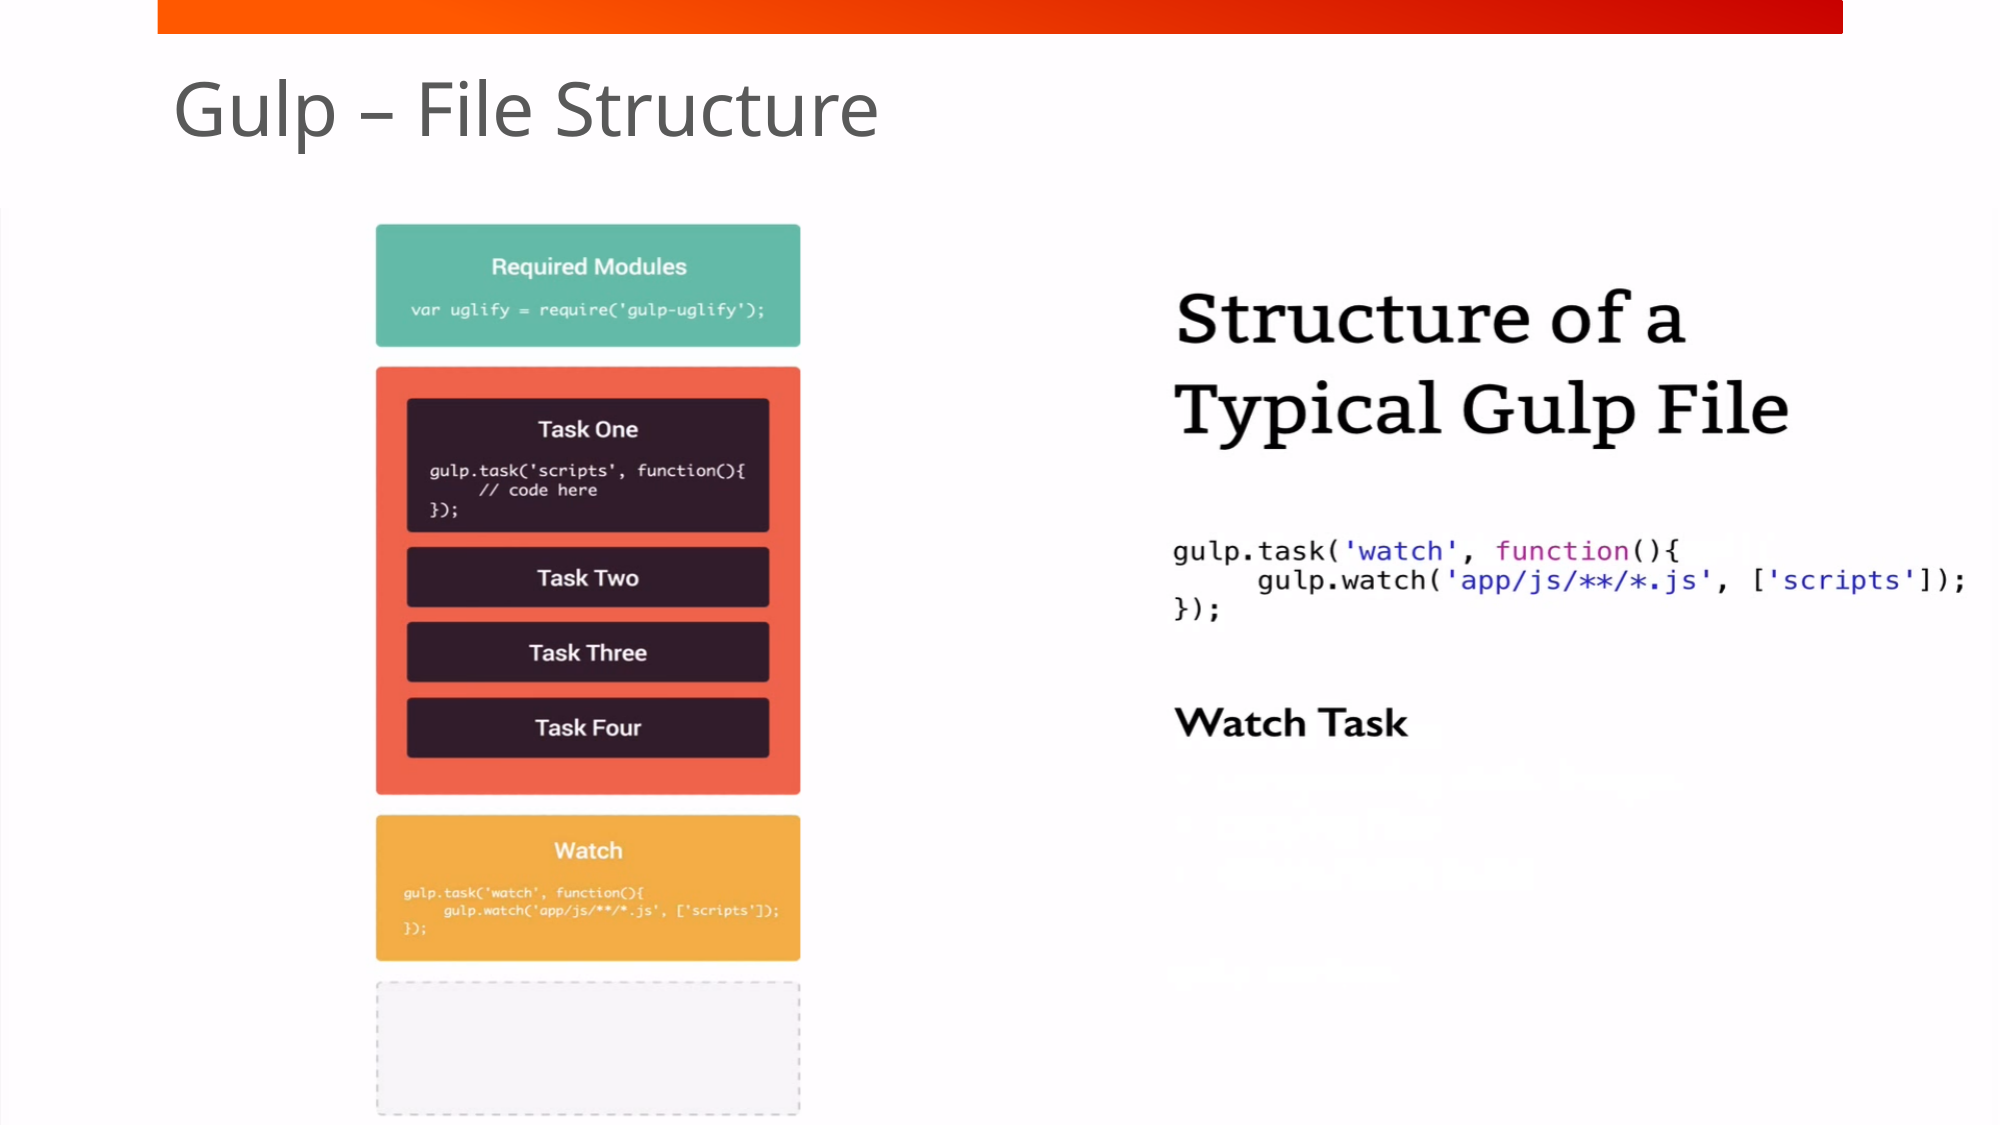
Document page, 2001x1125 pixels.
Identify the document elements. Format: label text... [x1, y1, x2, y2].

picture [0, 208, 2000, 1125]
title Gulp – File Structure [157, 64, 1843, 208]
